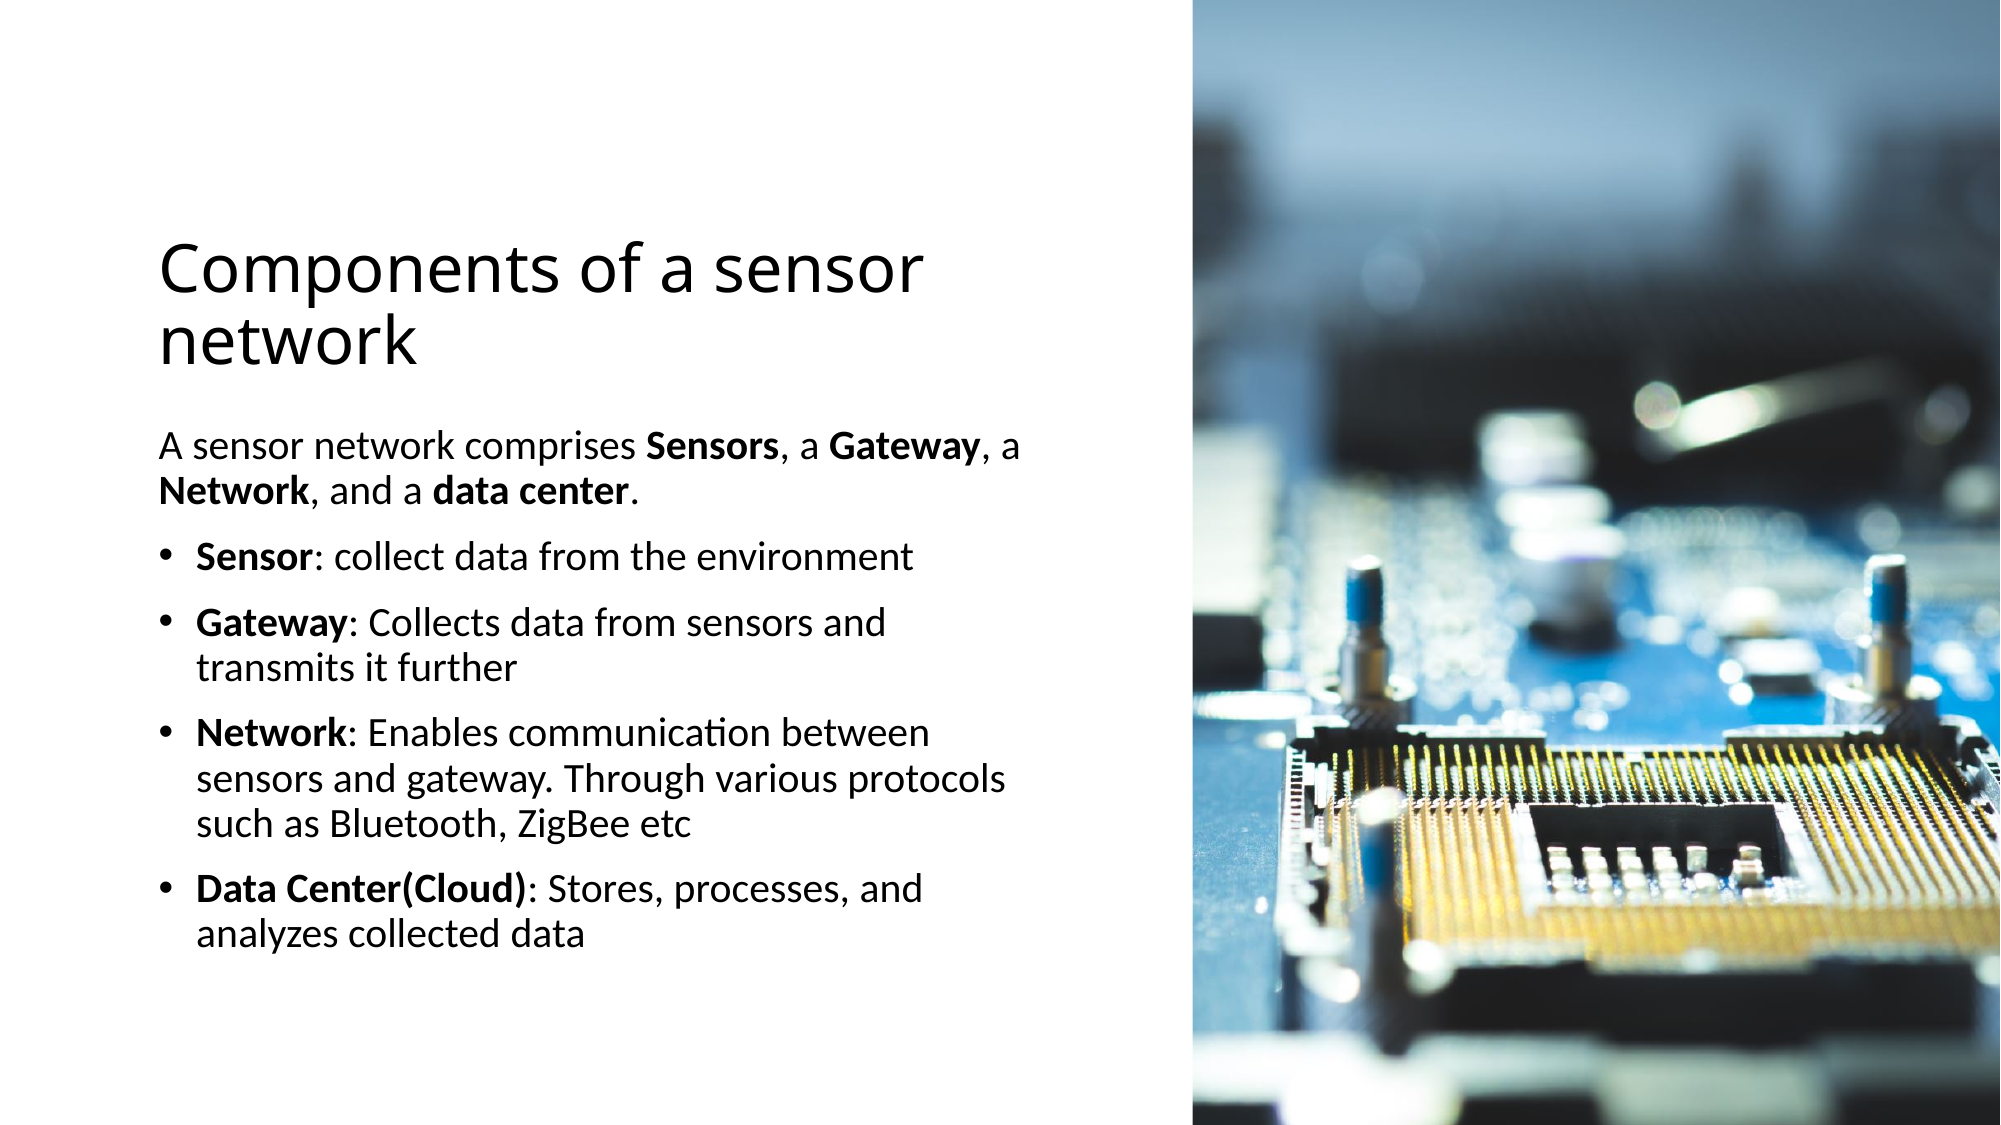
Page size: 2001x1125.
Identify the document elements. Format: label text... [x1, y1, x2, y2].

list A sensor network comprises Sensors, a Gateway, a Network, and a data center. Sensor: collect data from the environment Gateway: Collects data from sensors and transmits it further Network: Enables communication between sensors and gateway. Through various protocols such as Bluetooth, ZigBee etc Data Center(Cloud): Stores, processes, and analyzes collected data [143, 415, 1043, 982]
title Components of a sensor network [143, 121, 1043, 387]
picture [1192, 0, 2000, 1125]
